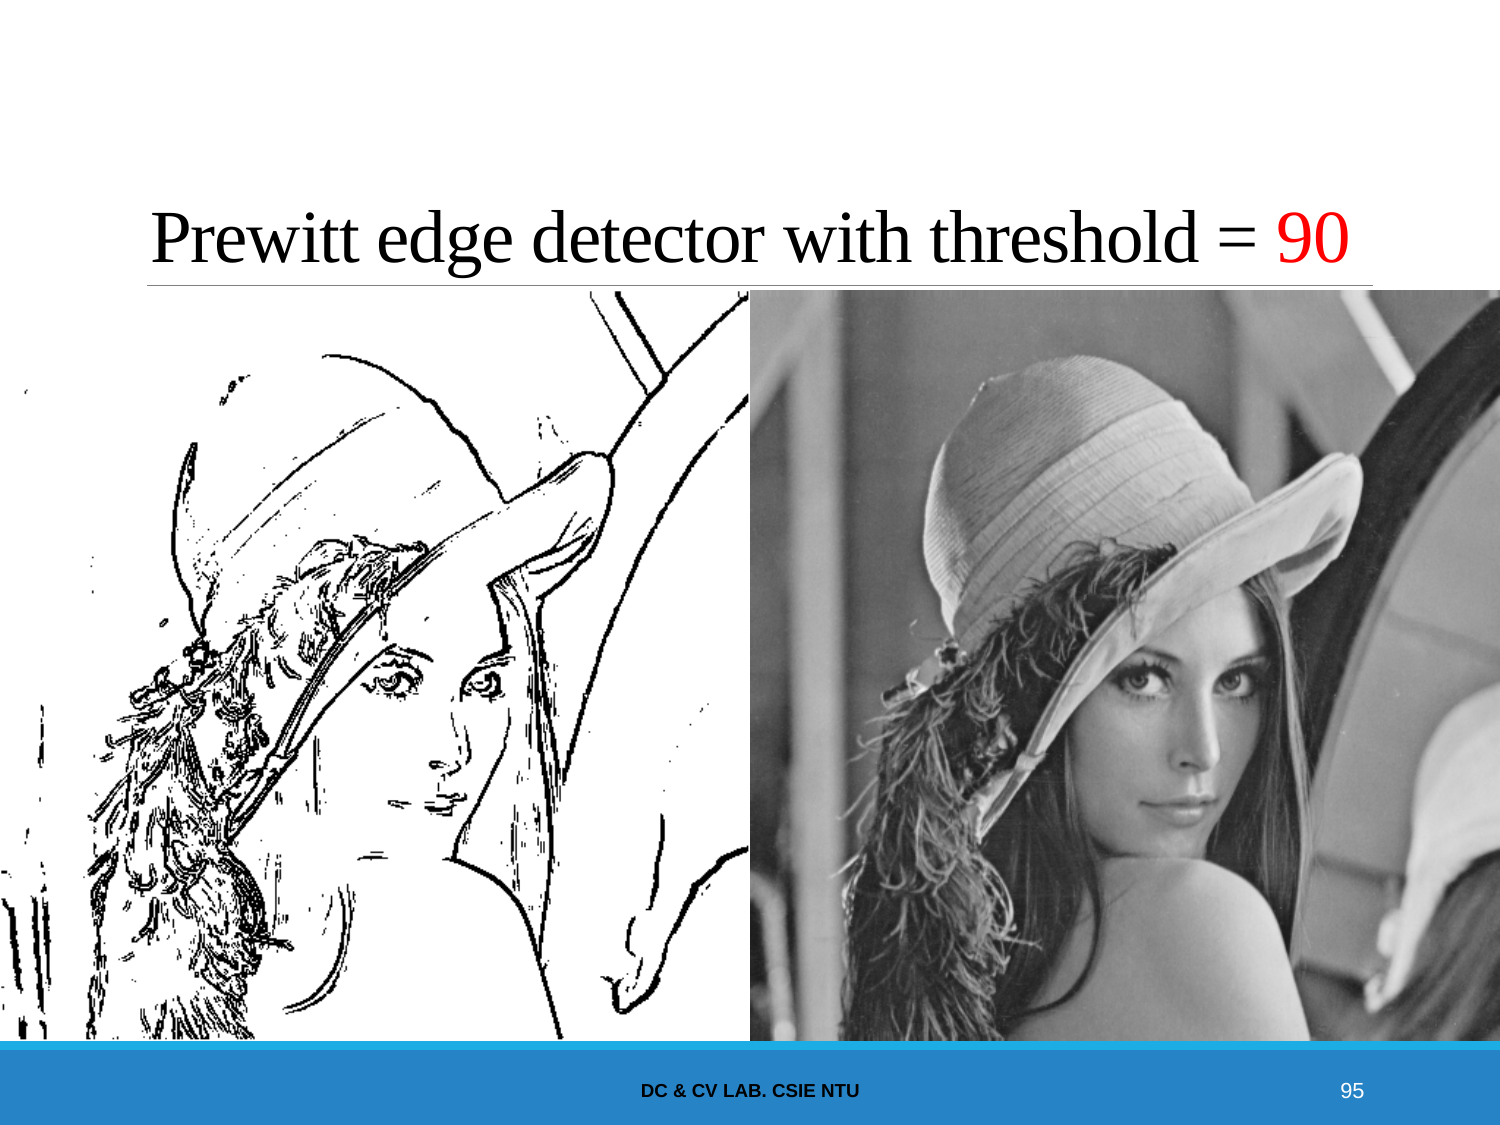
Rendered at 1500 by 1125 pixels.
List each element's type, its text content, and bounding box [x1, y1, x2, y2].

picture [0, 290, 1500, 1042]
footer DC & CV Lab. CSIE NTU [453, 1059, 1047, 1120]
title Prewitt edge detector with threshold = 90 [135, 47, 1373, 285]
slide_number 95 [1218, 1059, 1380, 1120]
